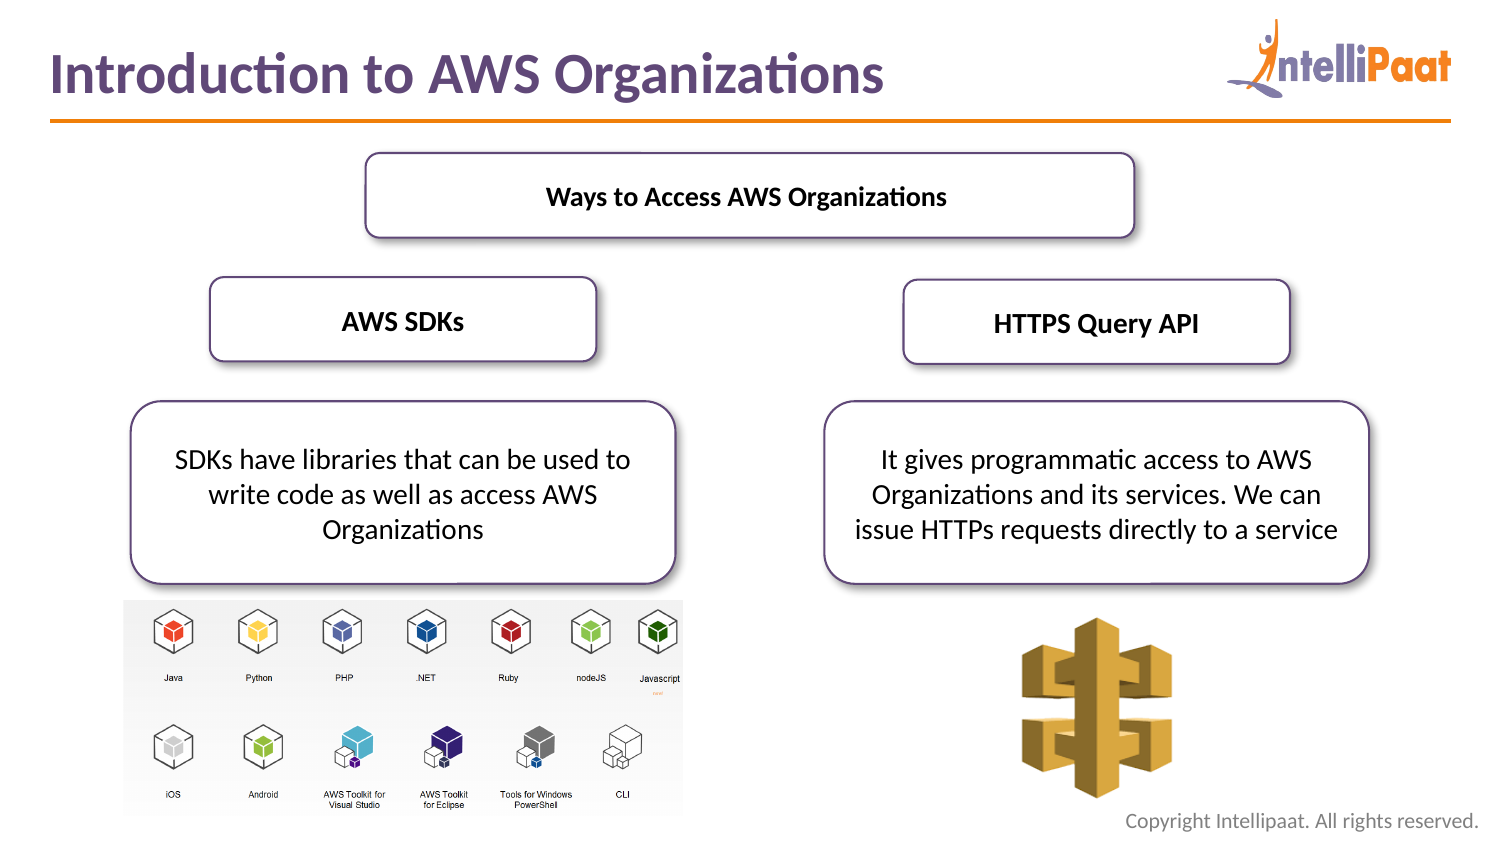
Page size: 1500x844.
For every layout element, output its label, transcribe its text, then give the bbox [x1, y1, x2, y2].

picture [973, 584, 1221, 832]
picture [1227, 19, 1451, 98]
text_box SDKs have libraries that can be used to write code as well as access AWS Organizations [129, 400, 677, 585]
picture [123, 600, 683, 816]
text_box Ways to Access AWS Organizations [364, 151, 1136, 239]
text_box It gives programmatic access to AWS Organizations and its services. We can issue HTTPs requests directly to a service [823, 400, 1371, 585]
text_box HTTPS Query API [902, 278, 1292, 365]
text_box Introduction to AWS Organizations [34, 27, 900, 113]
text_box AWS SDKs [208, 276, 598, 363]
